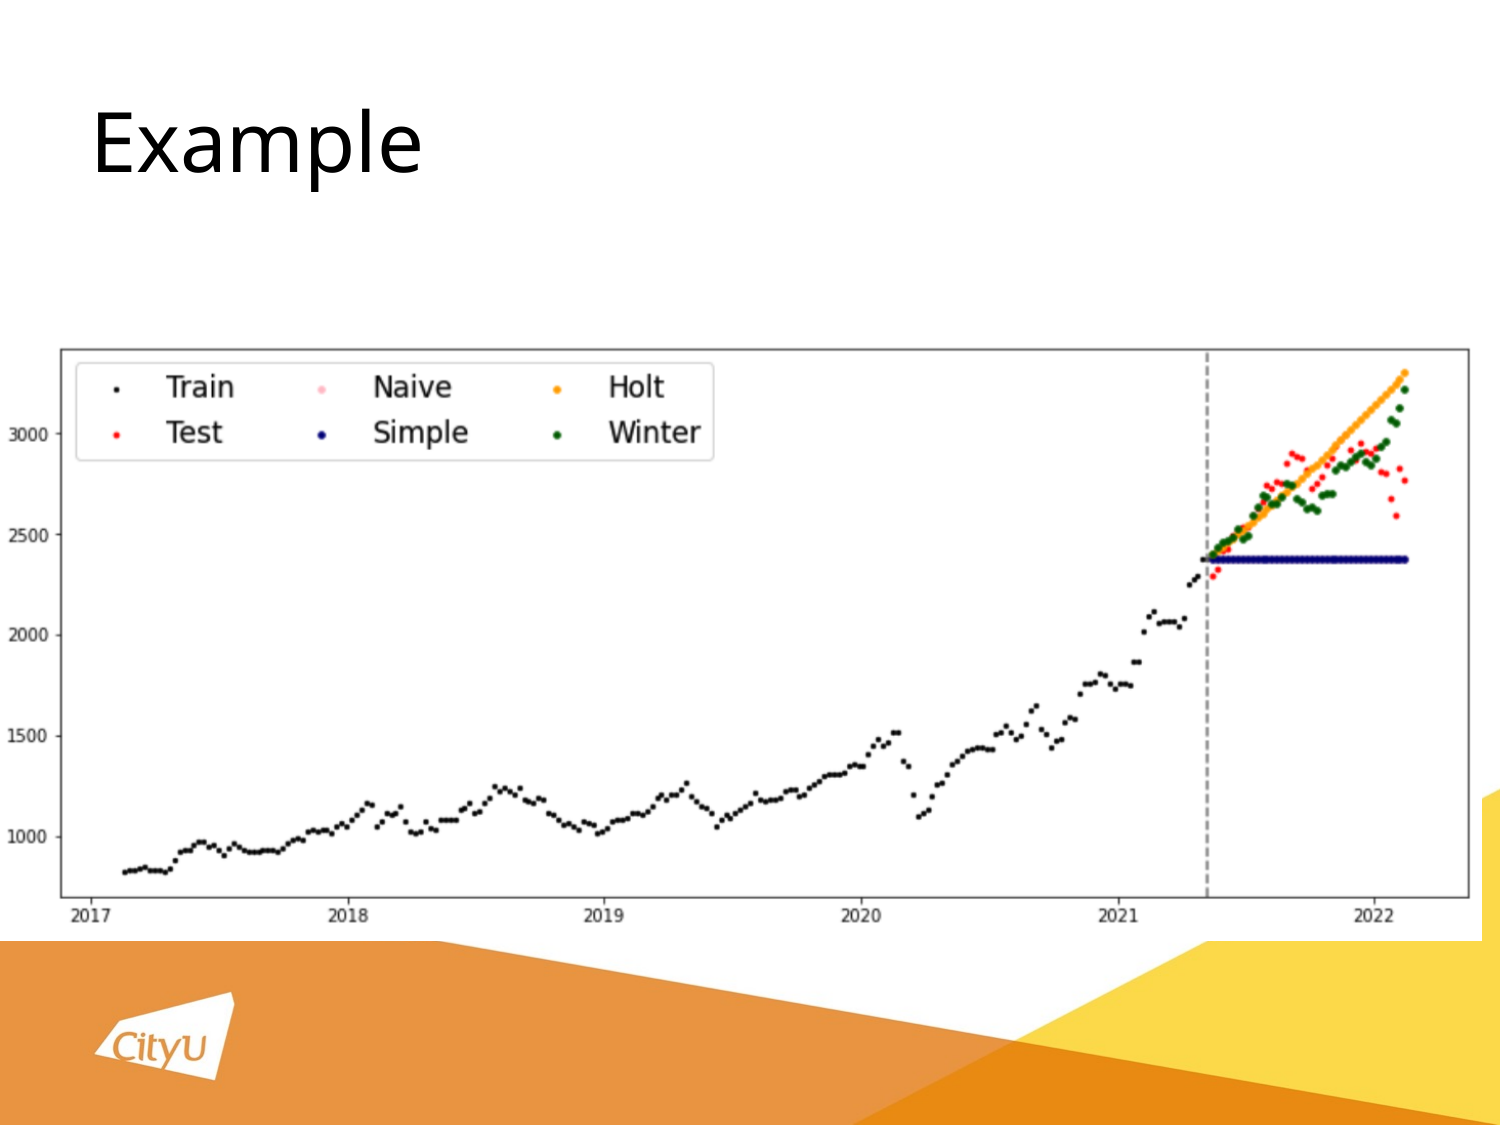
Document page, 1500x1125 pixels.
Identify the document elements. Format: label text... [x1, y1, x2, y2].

picture [0, 0, 1500, 1125]
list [0, 326, 1482, 941]
title Example [75, 45, 1425, 233]
